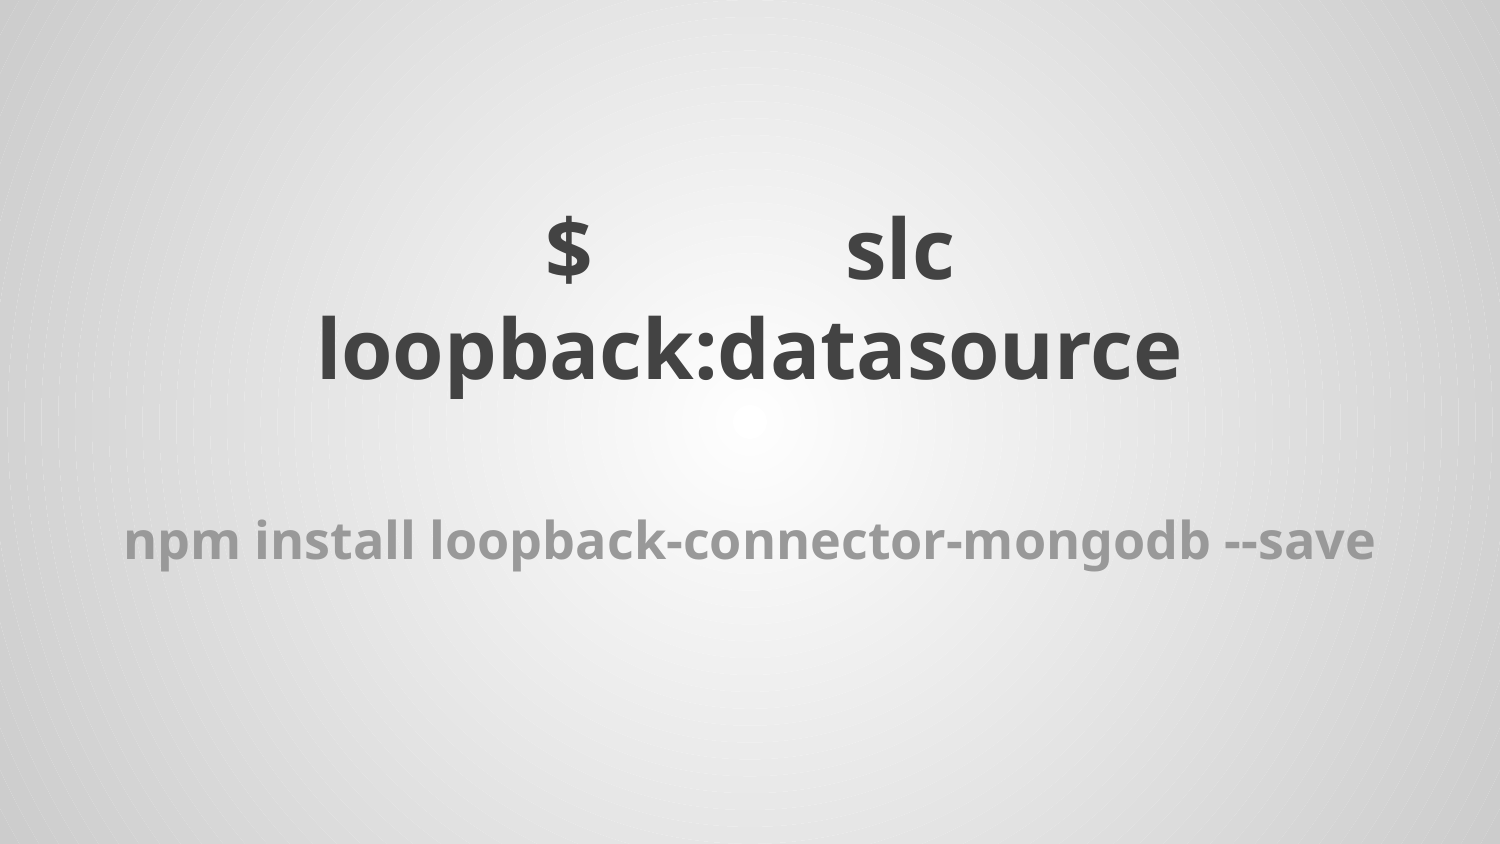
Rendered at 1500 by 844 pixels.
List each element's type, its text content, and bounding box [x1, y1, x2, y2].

title $ slc loopback:datasource [139, 285, 1361, 412]
title npm install loopback-connector-mongodb --save [8, 459, 1491, 586]
